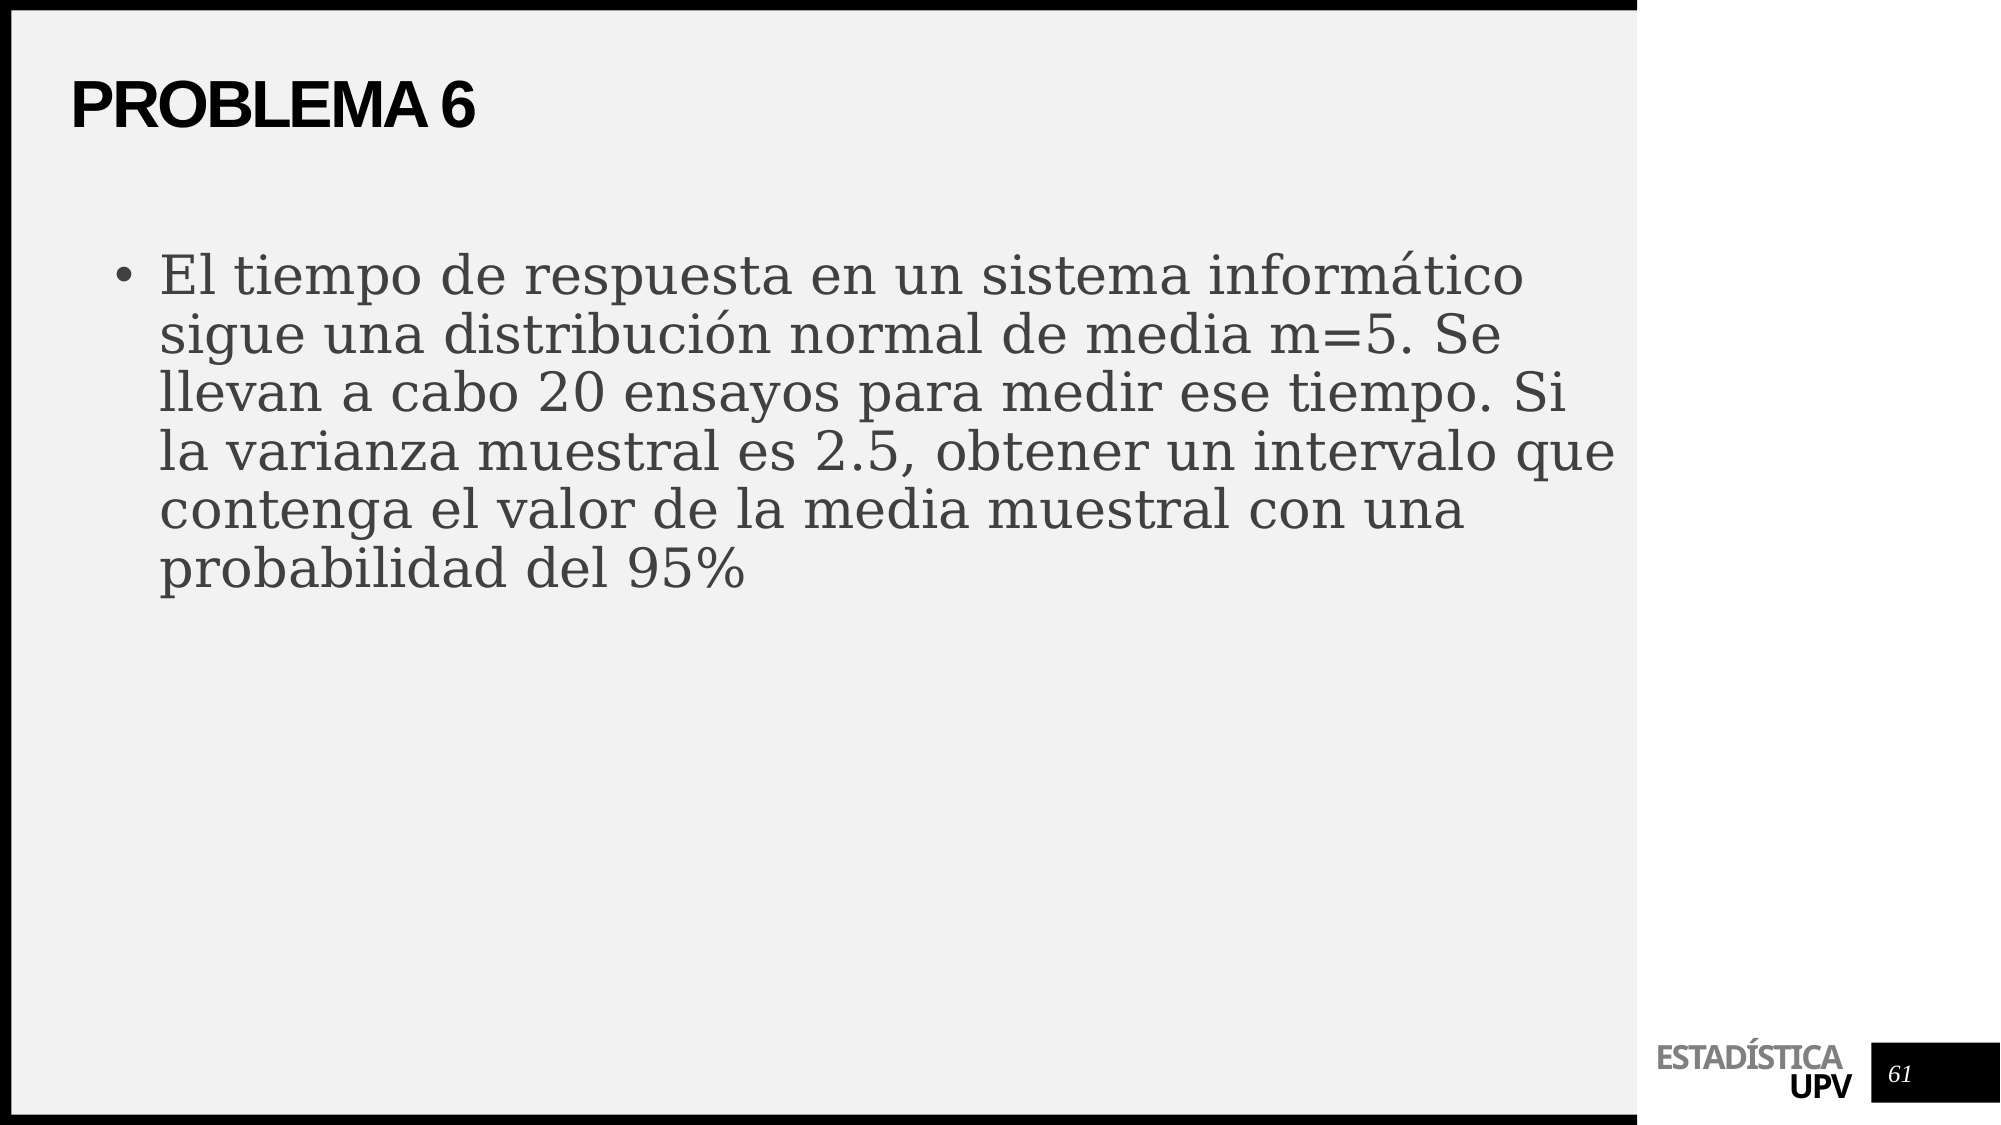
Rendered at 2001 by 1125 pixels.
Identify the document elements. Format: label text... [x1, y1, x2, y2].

title ProblemA 6 [70, 70, 1580, 142]
slide_number 61 [1877, 1050, 1924, 1096]
